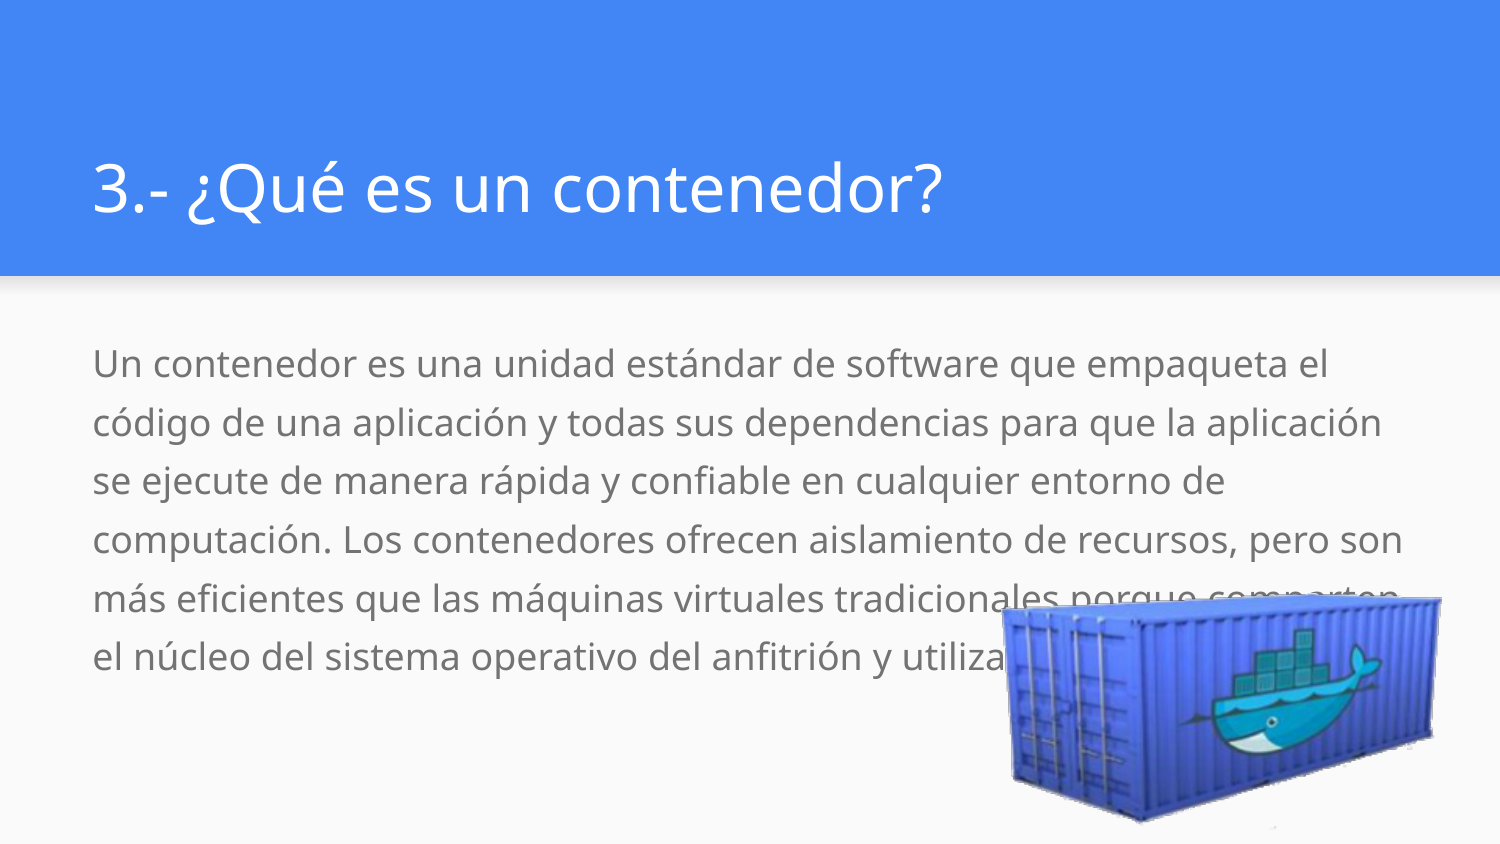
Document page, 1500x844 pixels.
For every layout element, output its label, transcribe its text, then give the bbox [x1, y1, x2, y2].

title 3.- ¿Qué es un contenedor? [77, 121, 1427, 248]
picture [1000, 593, 1443, 830]
list Un contenedor es una unidad estándar de software que empaqueta el código de una aplicación y todas sus dependencias para que la aplicación se ejecute de manera rápida y confiable en cualquier entorno de computación. Los contenedores ofrecen aislamiento de recursos, pero son más eficientes que las máquinas virtuales tradicionales porque comparten el núcleo del sistema operativo del anfitrión y utilizan menos recursos. [77, 314, 1427, 760]
